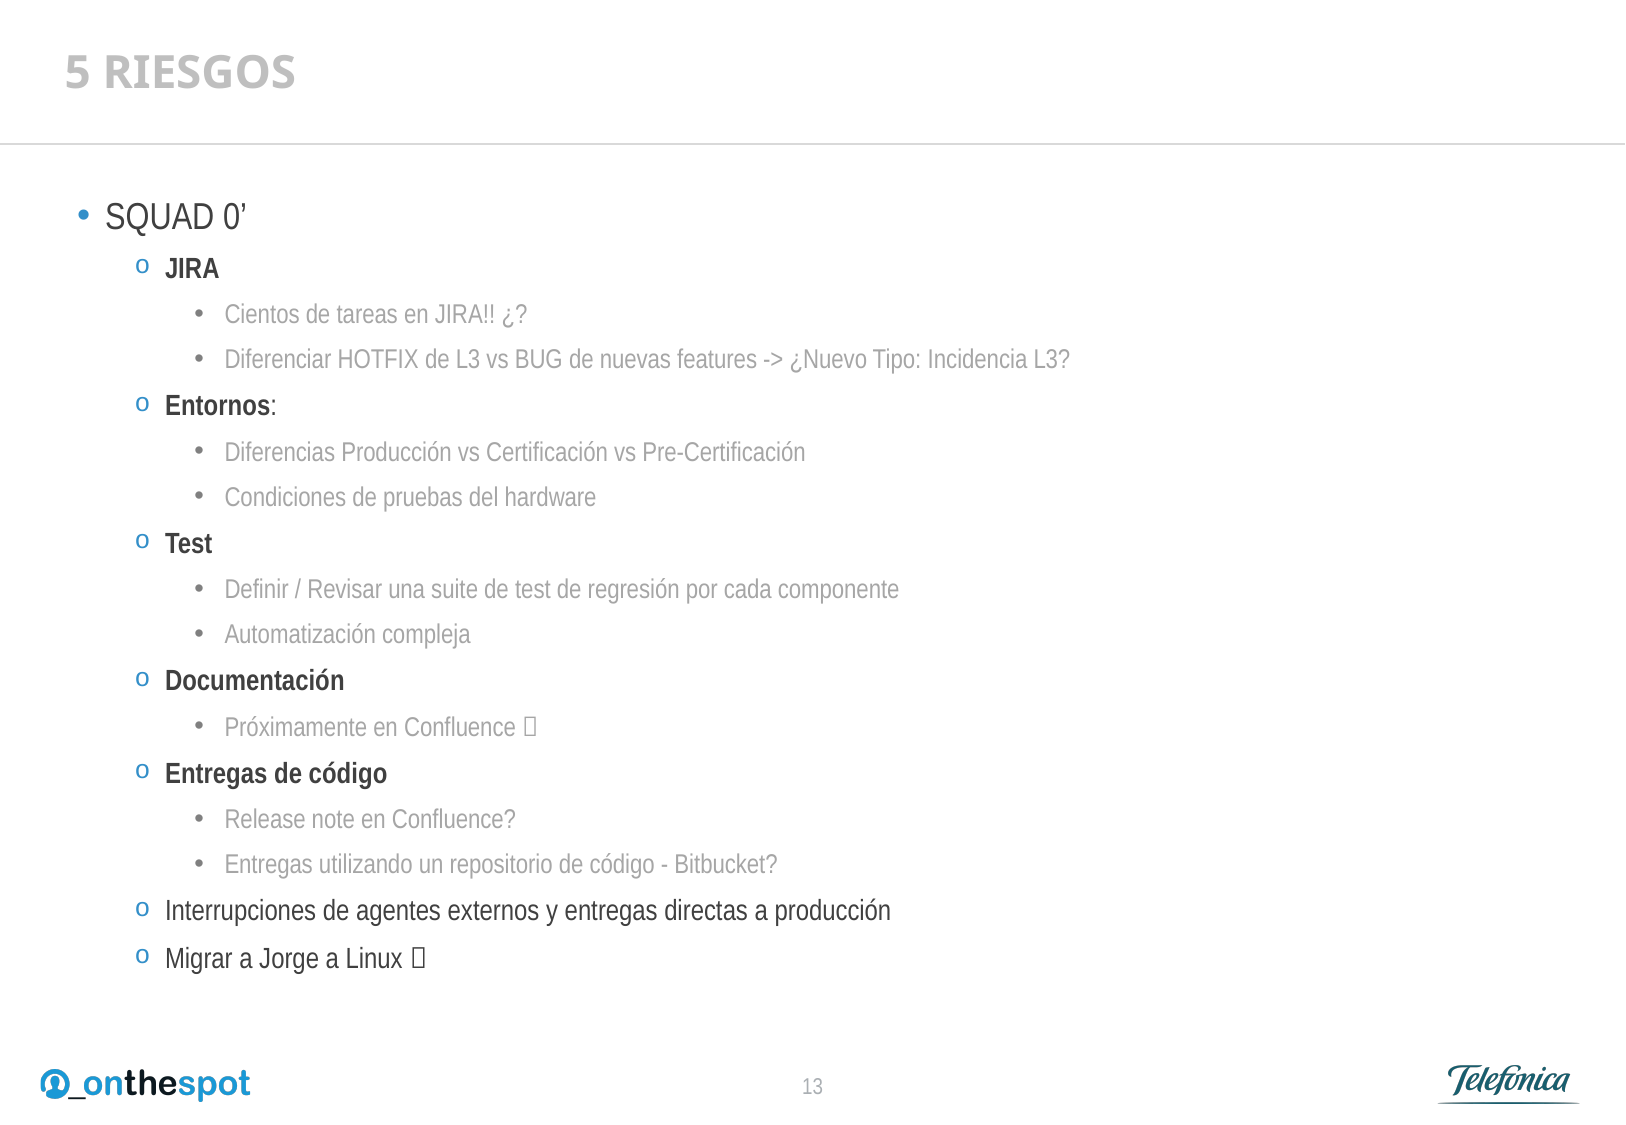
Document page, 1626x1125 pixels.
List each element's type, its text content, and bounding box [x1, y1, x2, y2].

text_box 5 RIESGOS [58, 36, 1560, 104]
list SQUAD 0’ JIRA Cientos de tareas en JIRA!! ¿? Diferenciar HOTFIX de L3 vs BUG de nuevas features -> ¿Nuevo Tipo: Incidencia L3? Entornos: Diferencias Producción vs Certificación vs Pre-Certificación Condiciones de pruebas del hardware Test Definir / Revisar una suite de test de regresión por cada componente Automatización compleja Documentación Próximamente en Confluence  Entregas de código Release note en Confluence? Entregas utilizando un repositorio de código - Bitbucket? Interrupciones de agentes externos y entregas directas a producción Migrar a Jorge a Linux  [61, 183, 1555, 942]
slide_number 12 [773, 1071, 852, 1100]
